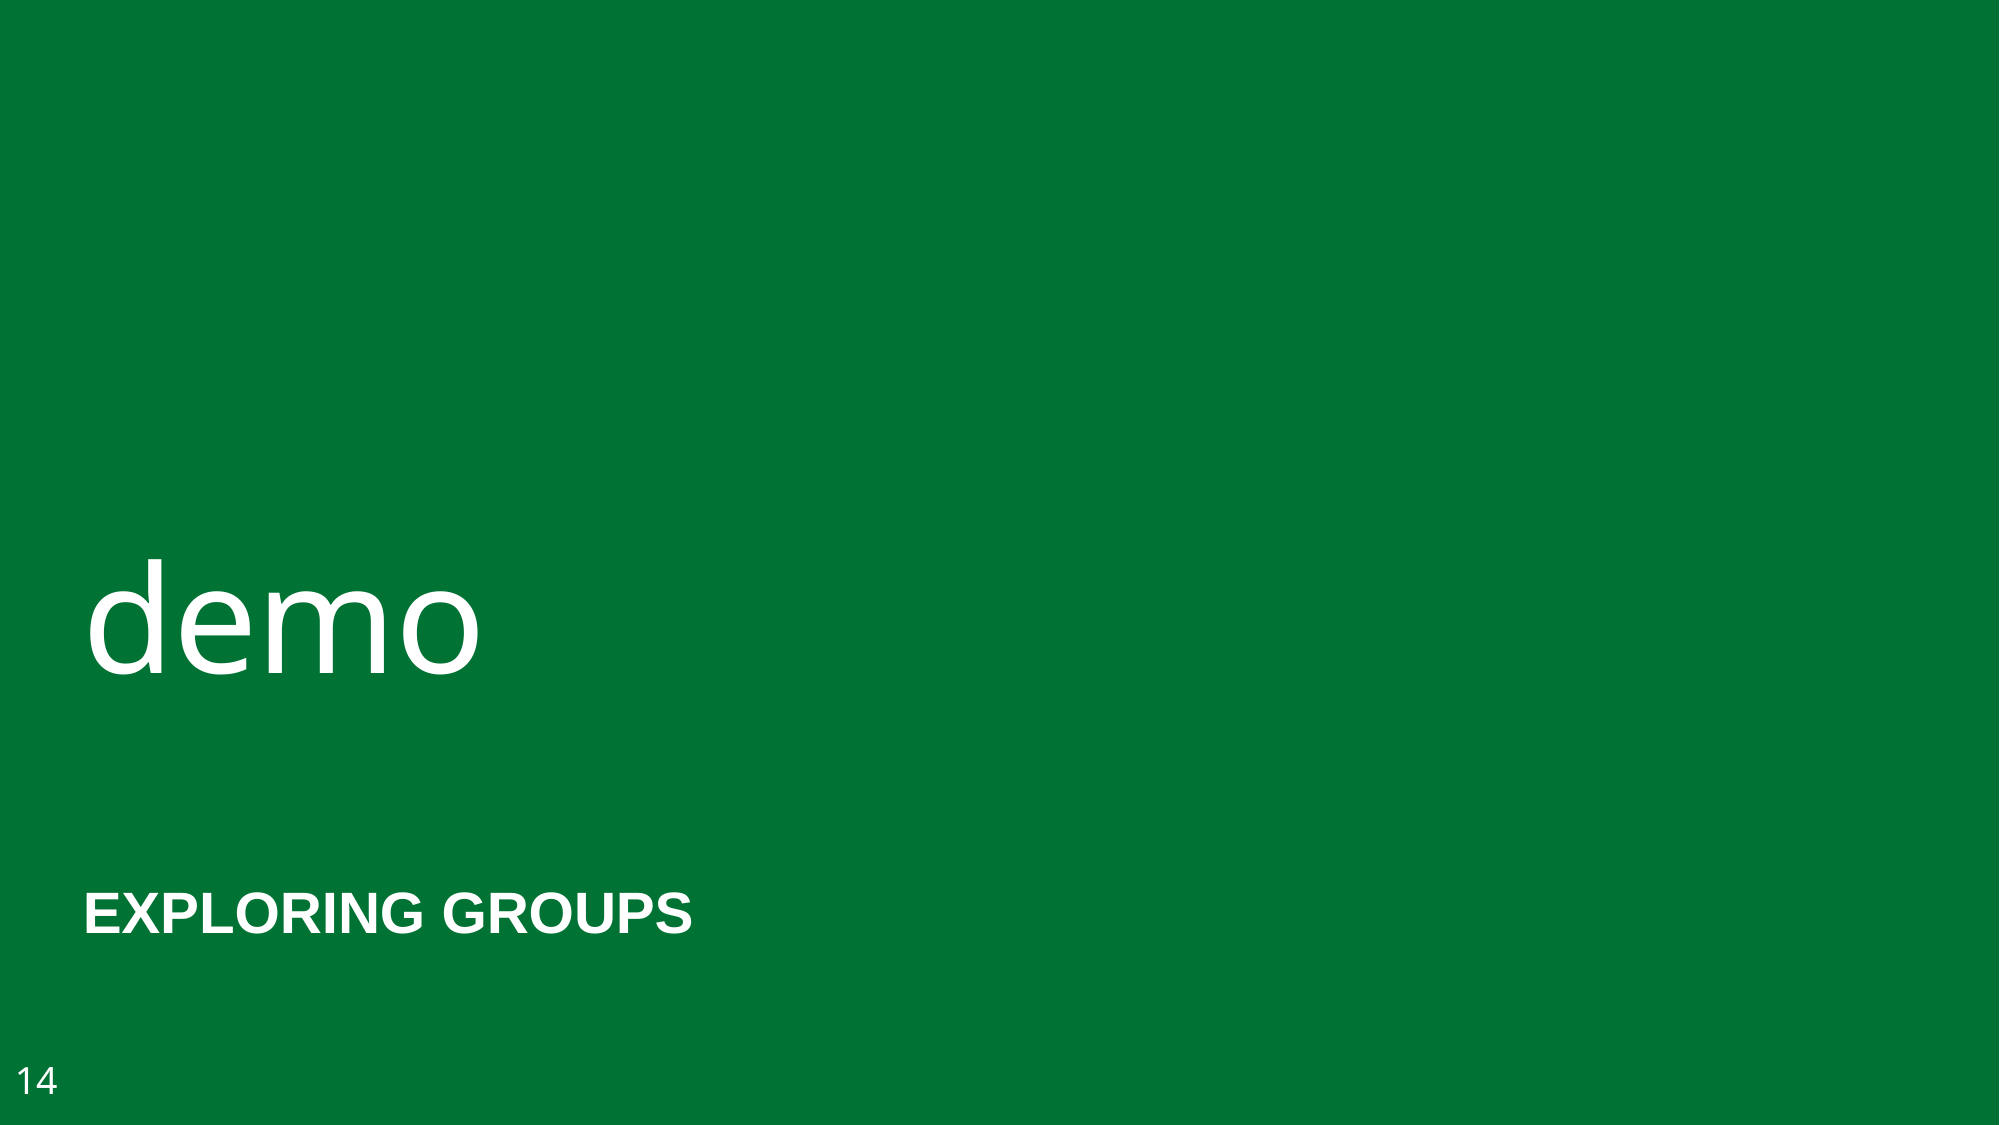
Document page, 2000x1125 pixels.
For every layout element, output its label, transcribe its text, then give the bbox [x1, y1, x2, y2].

slide_number 14 [0, 1049, 92, 1086]
subtitle Exploring Groups [68, 782, 1789, 1046]
list demo [68, 511, 1827, 739]
